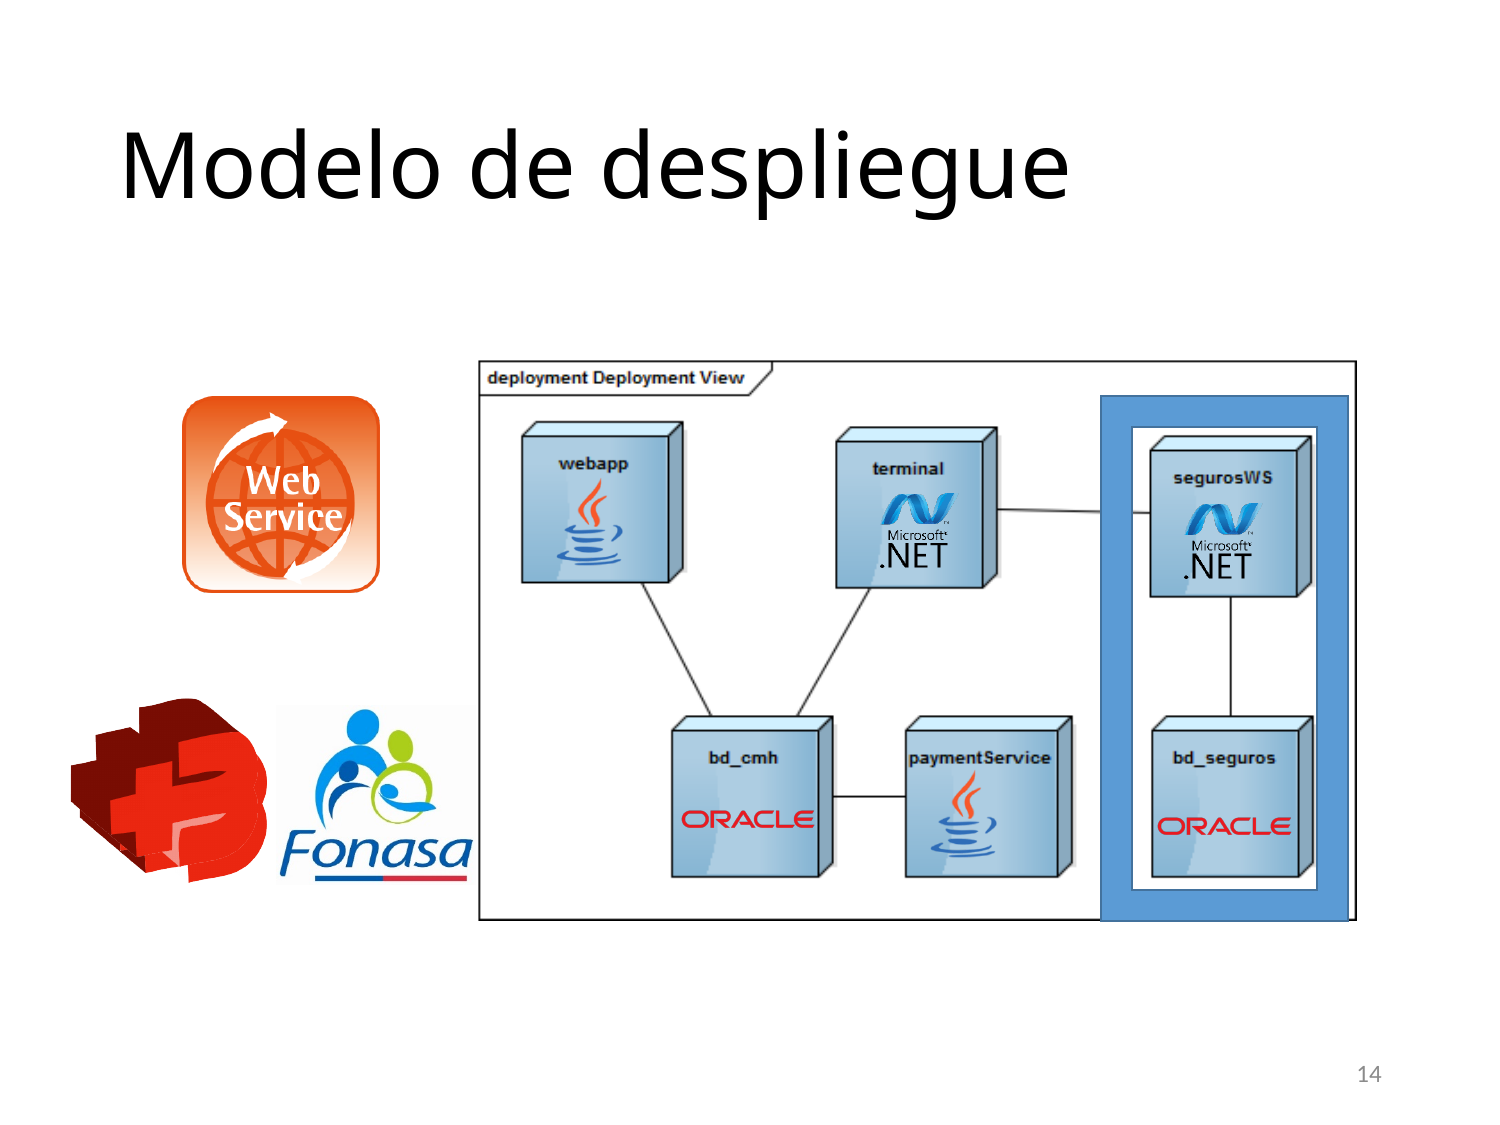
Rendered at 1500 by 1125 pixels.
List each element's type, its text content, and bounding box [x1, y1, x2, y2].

picture [678, 807, 815, 830]
slide_number 14 [1059, 1042, 1397, 1103]
picture [276, 705, 476, 885]
picture [1155, 814, 1292, 837]
picture [880, 493, 959, 569]
title Modelo de despliegue [103, 59, 1397, 278]
picture [926, 765, 1006, 864]
picture [1184, 504, 1263, 579]
picture [62, 681, 275, 901]
picture [182, 396, 380, 594]
picture [551, 473, 632, 572]
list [477, 359, 1357, 921]
